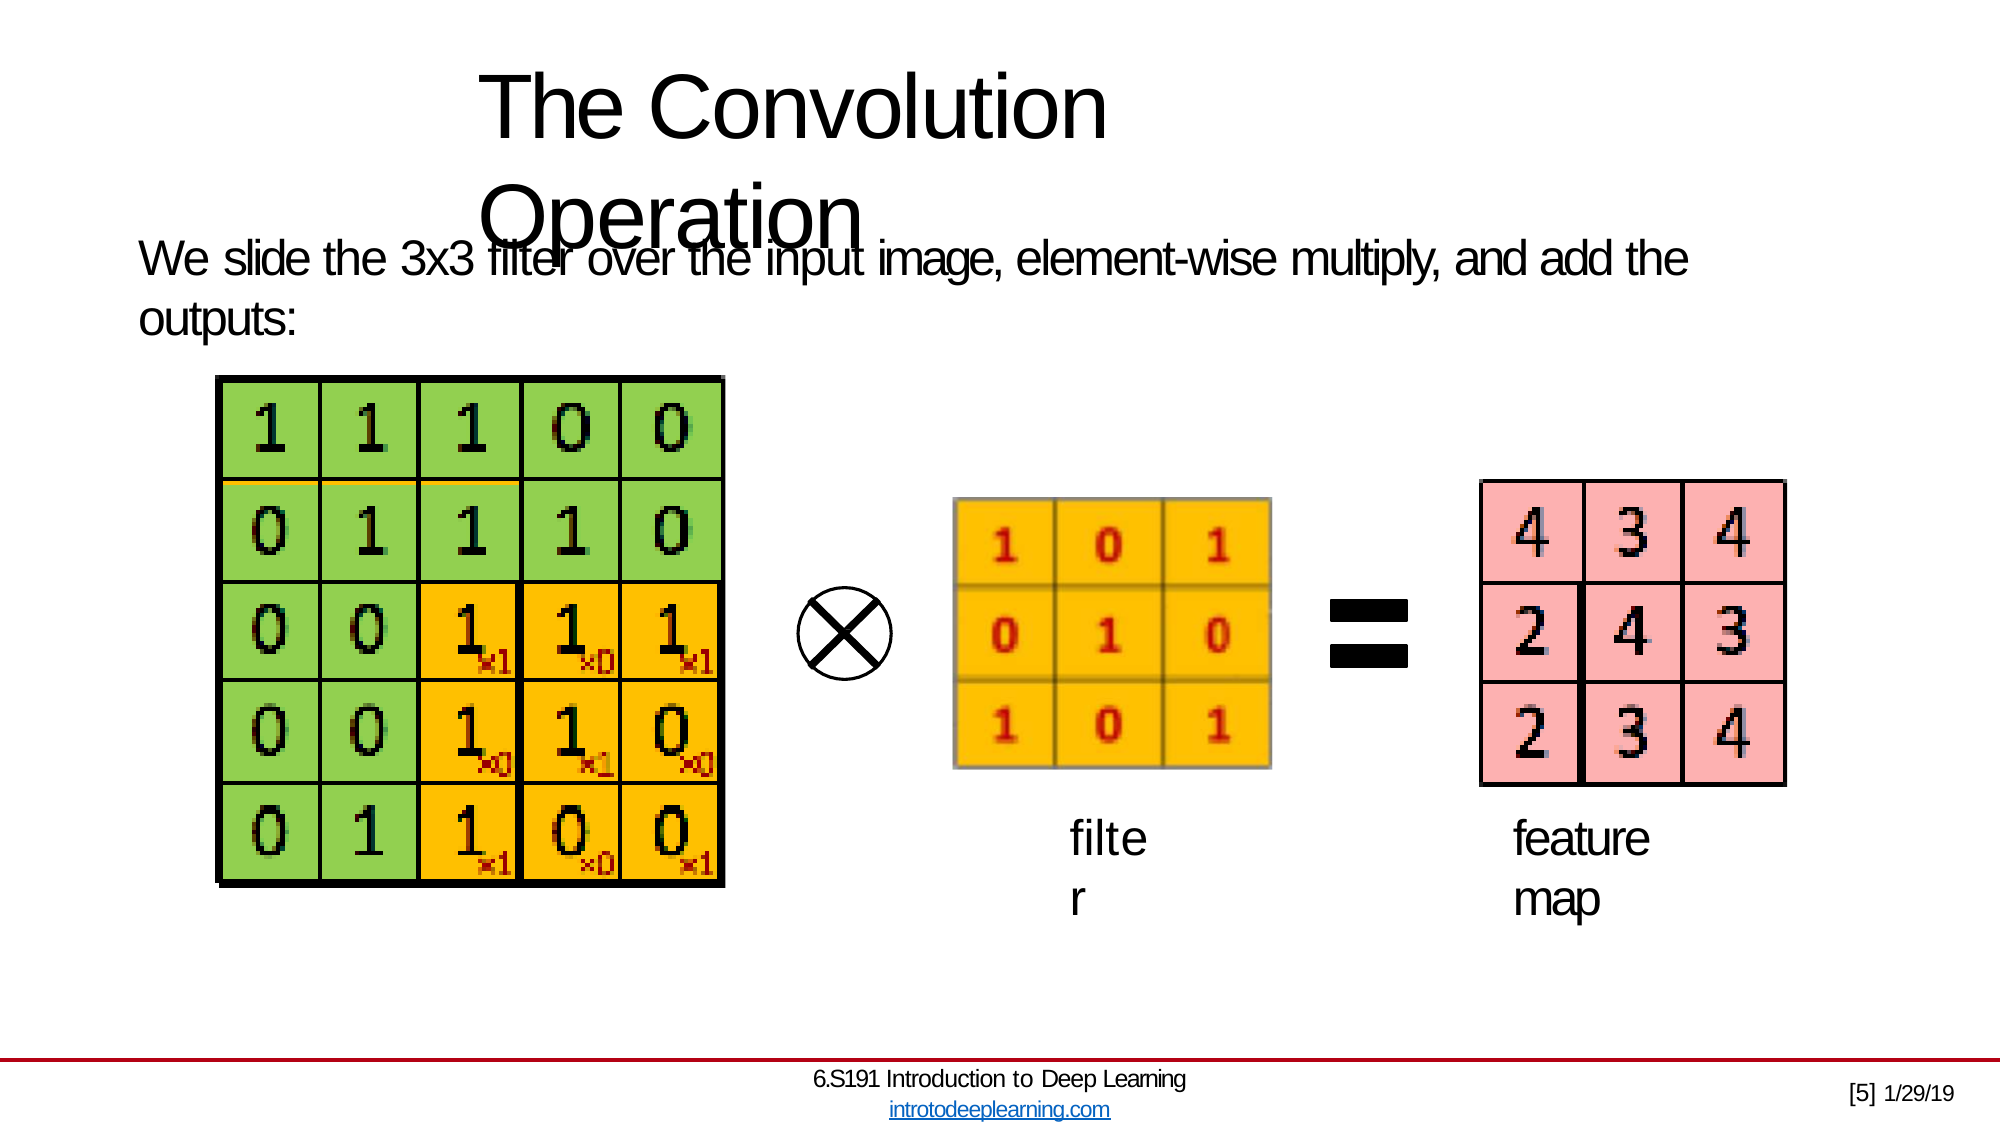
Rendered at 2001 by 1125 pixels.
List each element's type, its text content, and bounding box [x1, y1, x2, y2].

text_box [814, 639, 875, 680]
text_box feature map [1510, 803, 1751, 926]
text_box [952, 497, 1273, 770]
text_box [1331, 645, 1407, 668]
text_box filter [1067, 803, 1158, 926]
text_box [5] 1/29/19 [1846, 1076, 1965, 1107]
text_box [808, 598, 880, 669]
text_box We slide the 3x3 filter over the input image, element-wise multiply, and add the outputs: [136, 222, 1865, 345]
text_box [814, 587, 875, 628]
text_box [1331, 599, 1407, 622]
text_box [798, 604, 839, 663]
text_box [849, 603, 892, 664]
footer 6.S191 Introduction to Deep Learning introtodeeplearning.com [810, 1062, 1190, 1125]
text_box [1479, 479, 1788, 787]
title The Convolution Operation [475, 44, 1525, 222]
text_box [215, 375, 726, 889]
